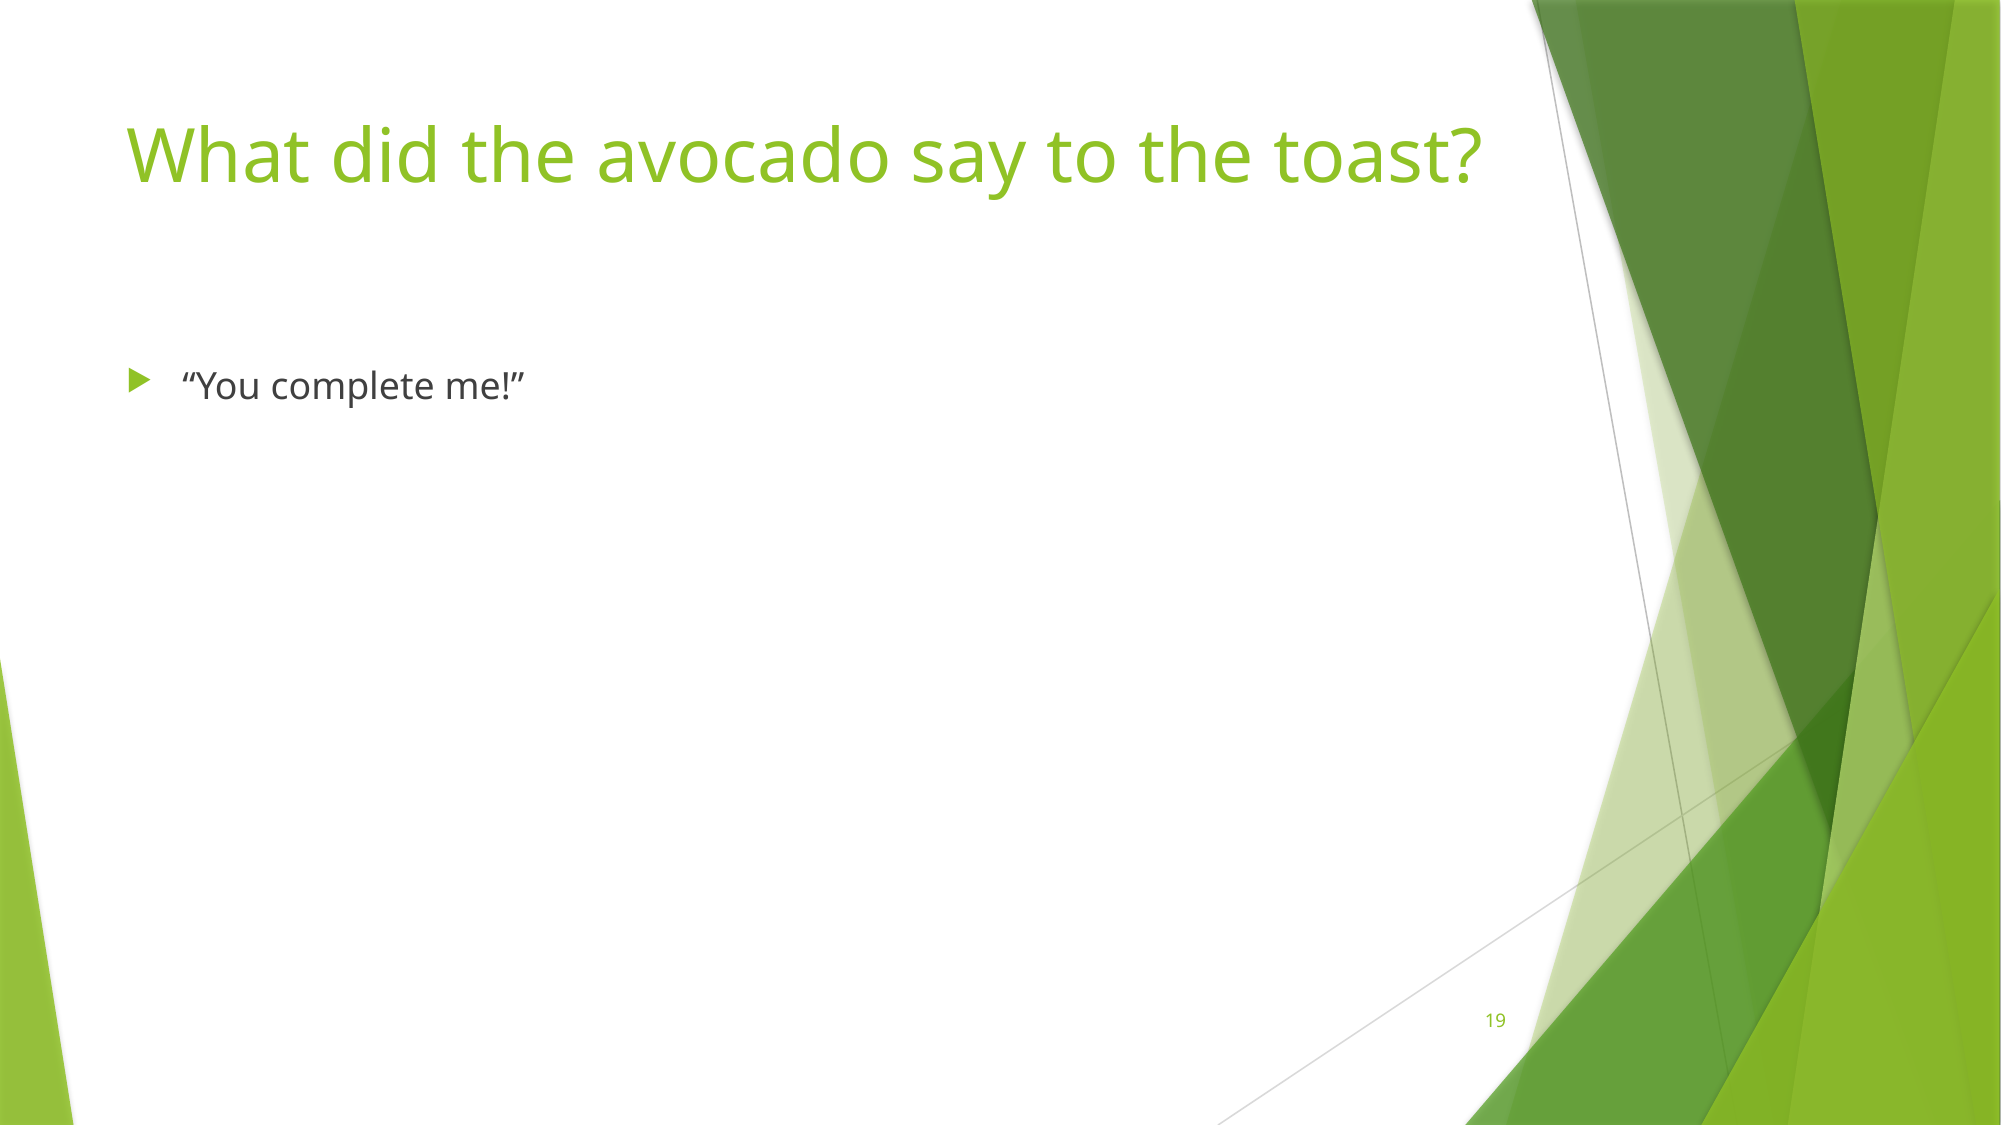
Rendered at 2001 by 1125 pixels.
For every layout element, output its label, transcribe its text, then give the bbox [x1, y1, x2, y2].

list “You complete me!” [111, 354, 1522, 992]
title What did the avocado say to the toast? [111, 99, 1522, 317]
slide_number 19 [1409, 991, 1522, 1051]
